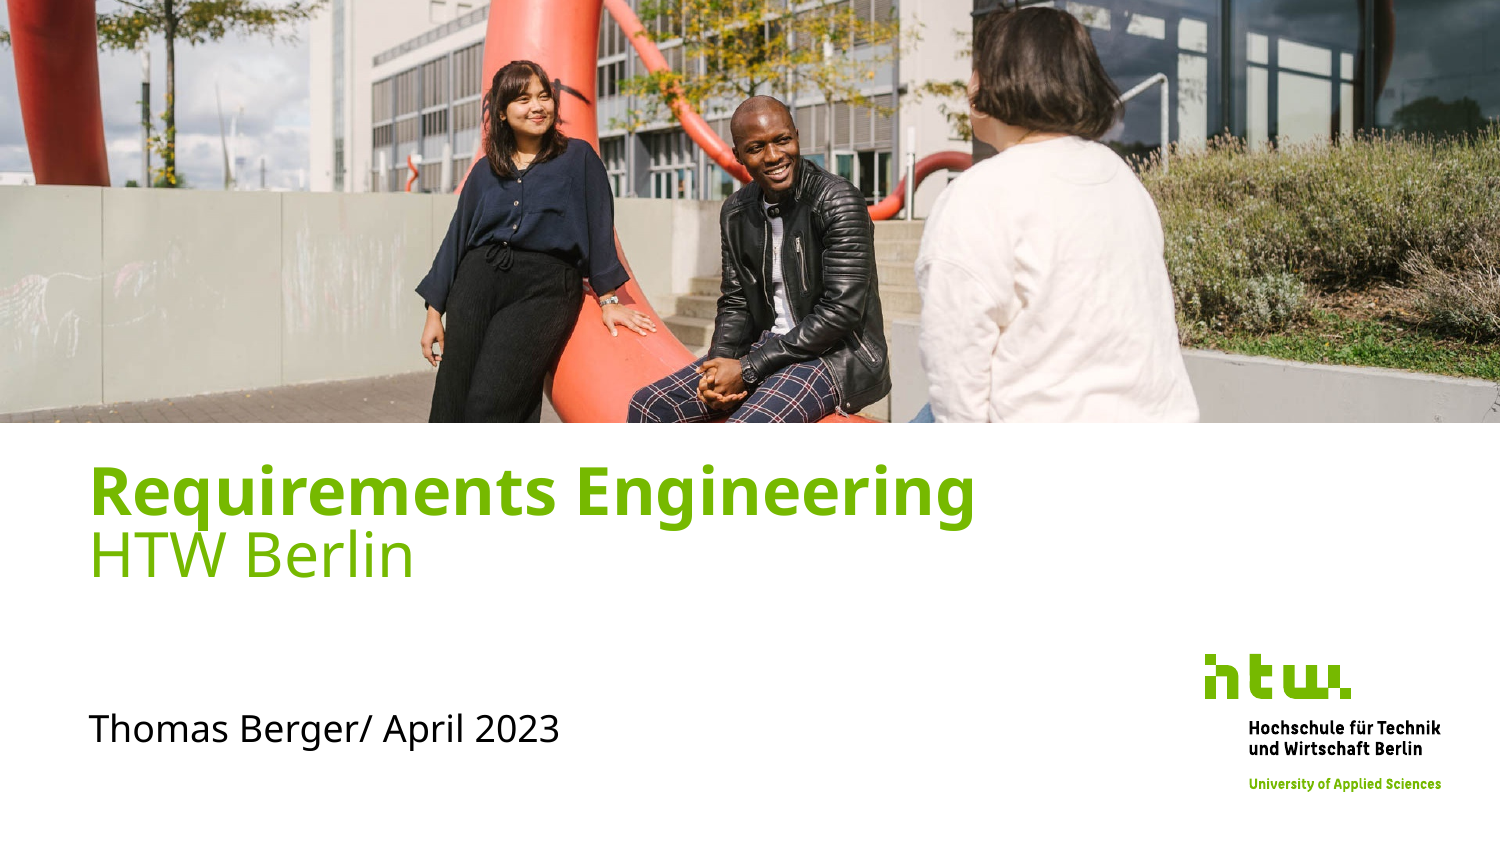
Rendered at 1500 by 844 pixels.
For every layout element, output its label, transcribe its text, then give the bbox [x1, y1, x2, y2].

picture [0, 0, 1500, 423]
title Requirements Engineering [88, 457, 1178, 530]
list Thomas Berger/ April 2023 [88, 697, 1154, 839]
subtitle HTW Berlin [88, 530, 1178, 624]
